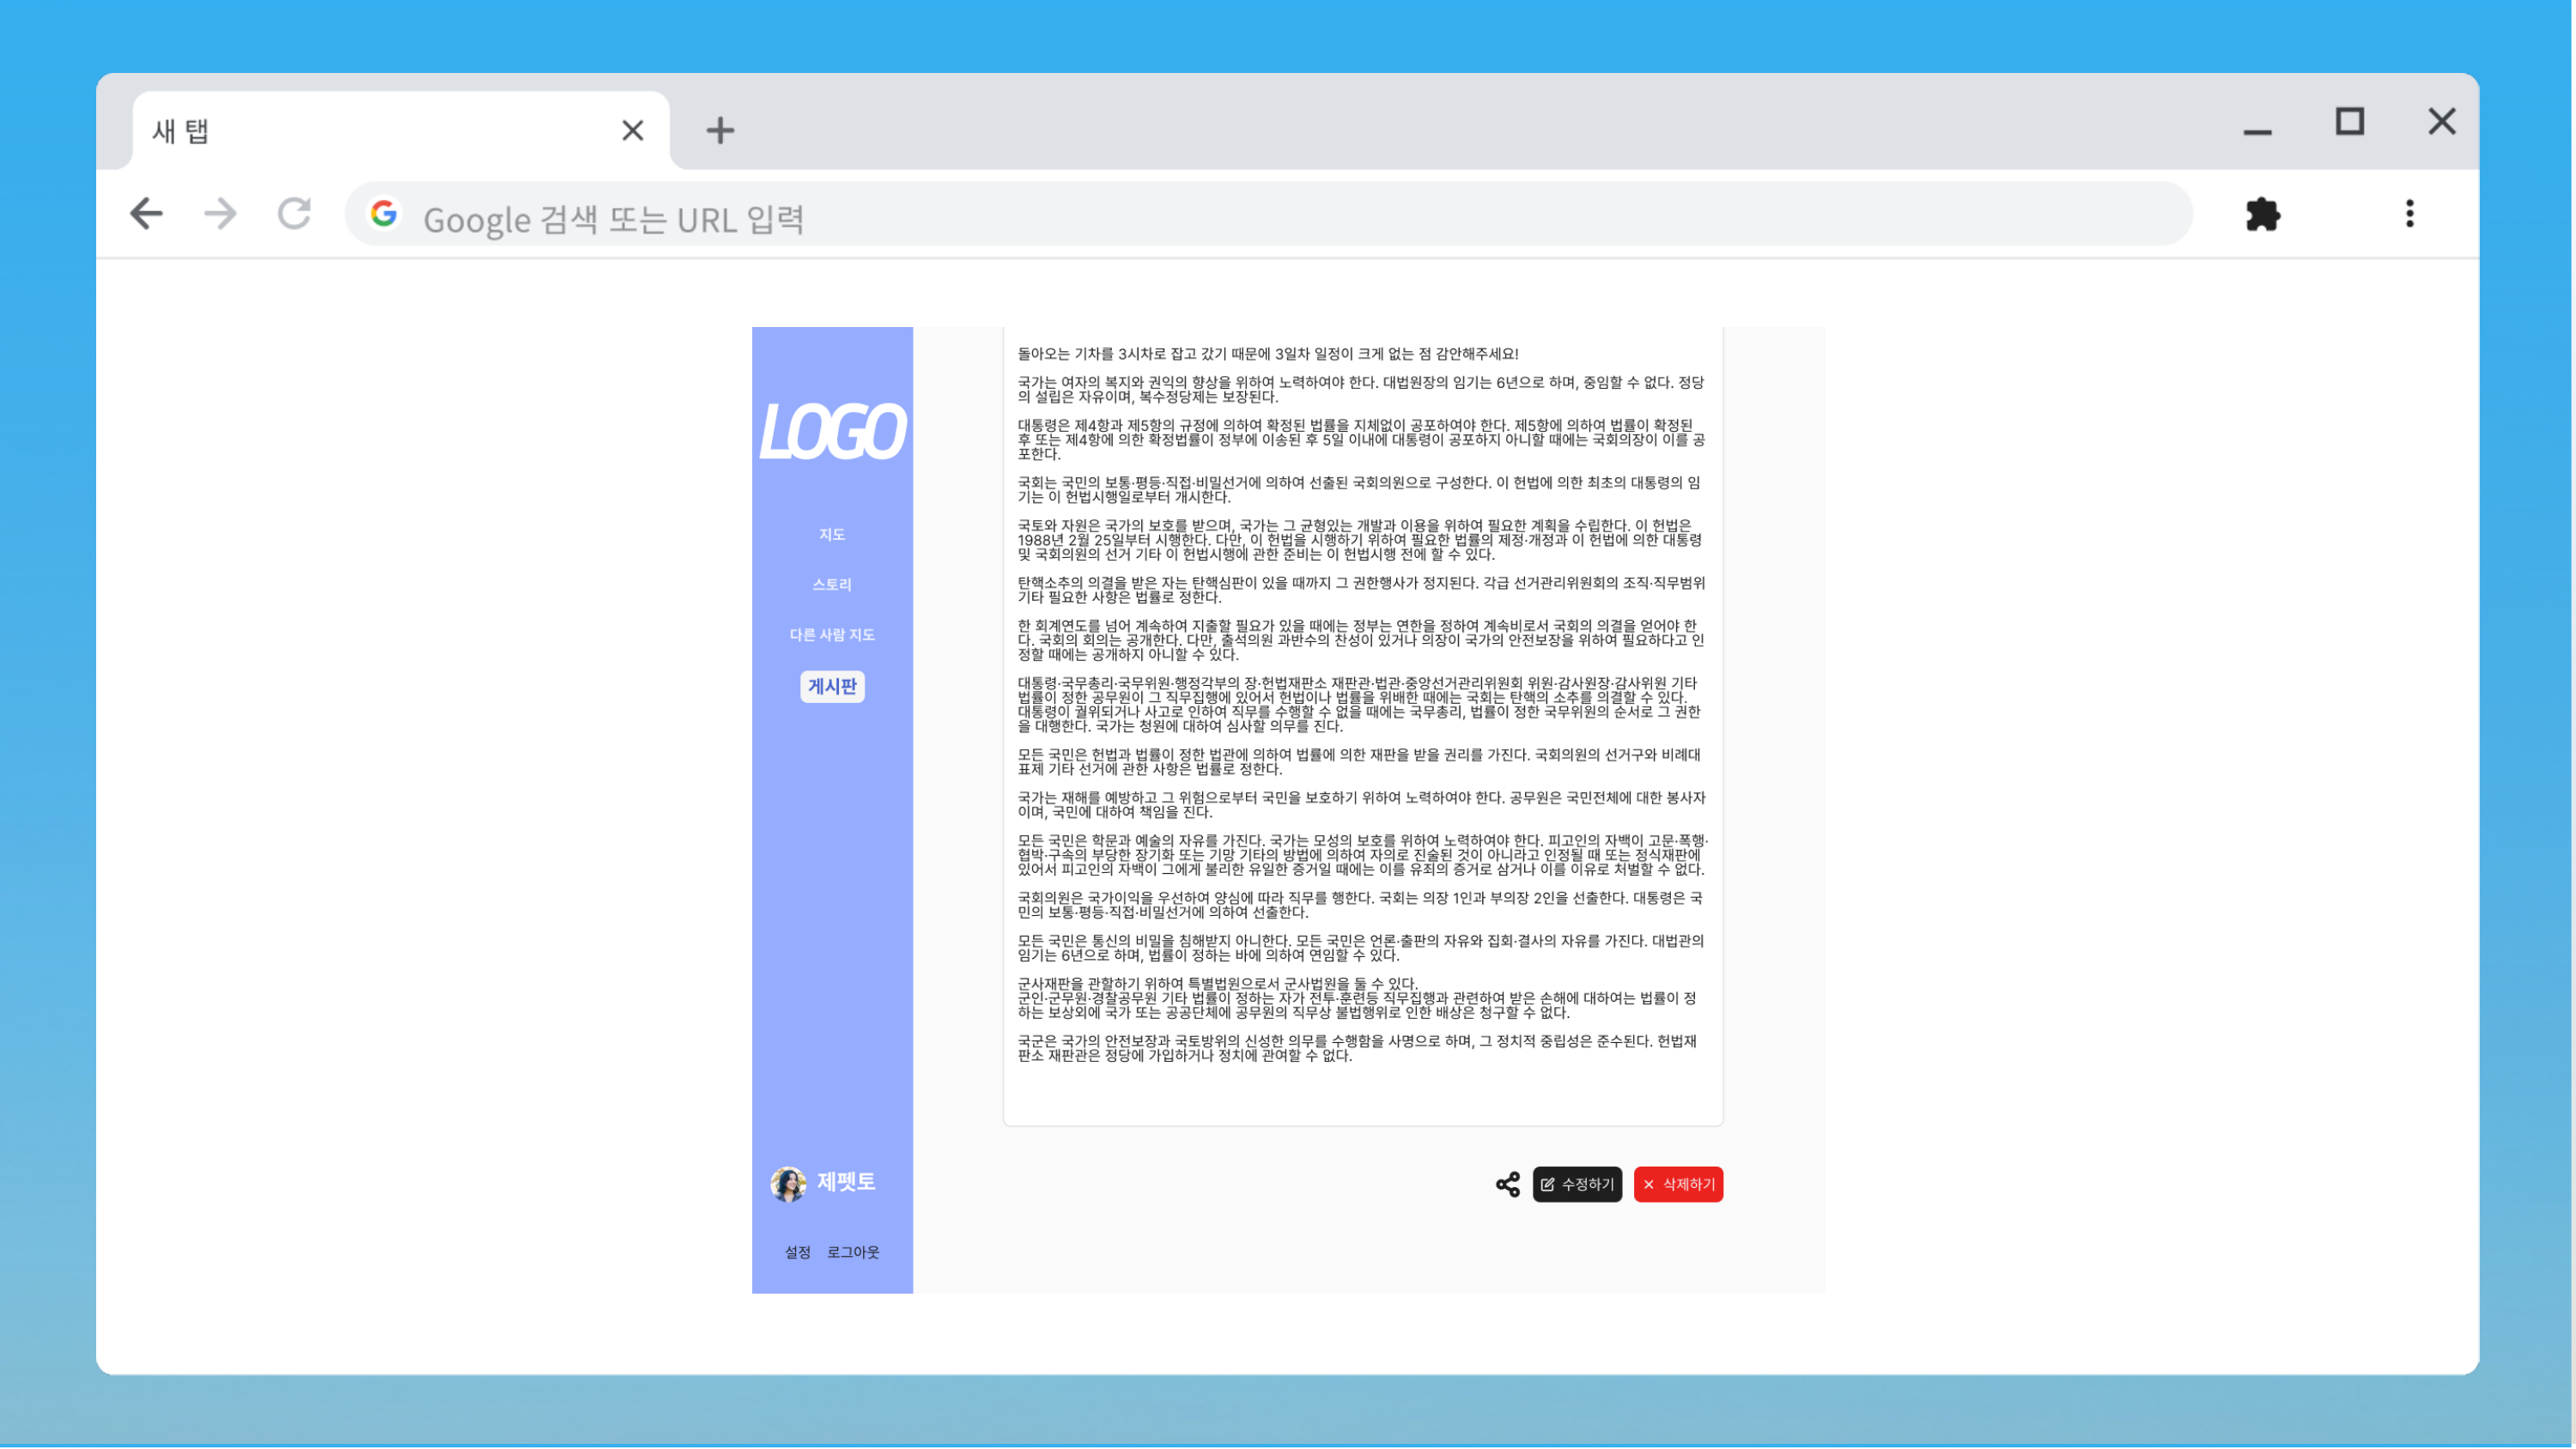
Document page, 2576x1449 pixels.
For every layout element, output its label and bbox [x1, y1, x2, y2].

text_box [96, 72, 2480, 1376]
picture [0, 0, 2576, 1444]
